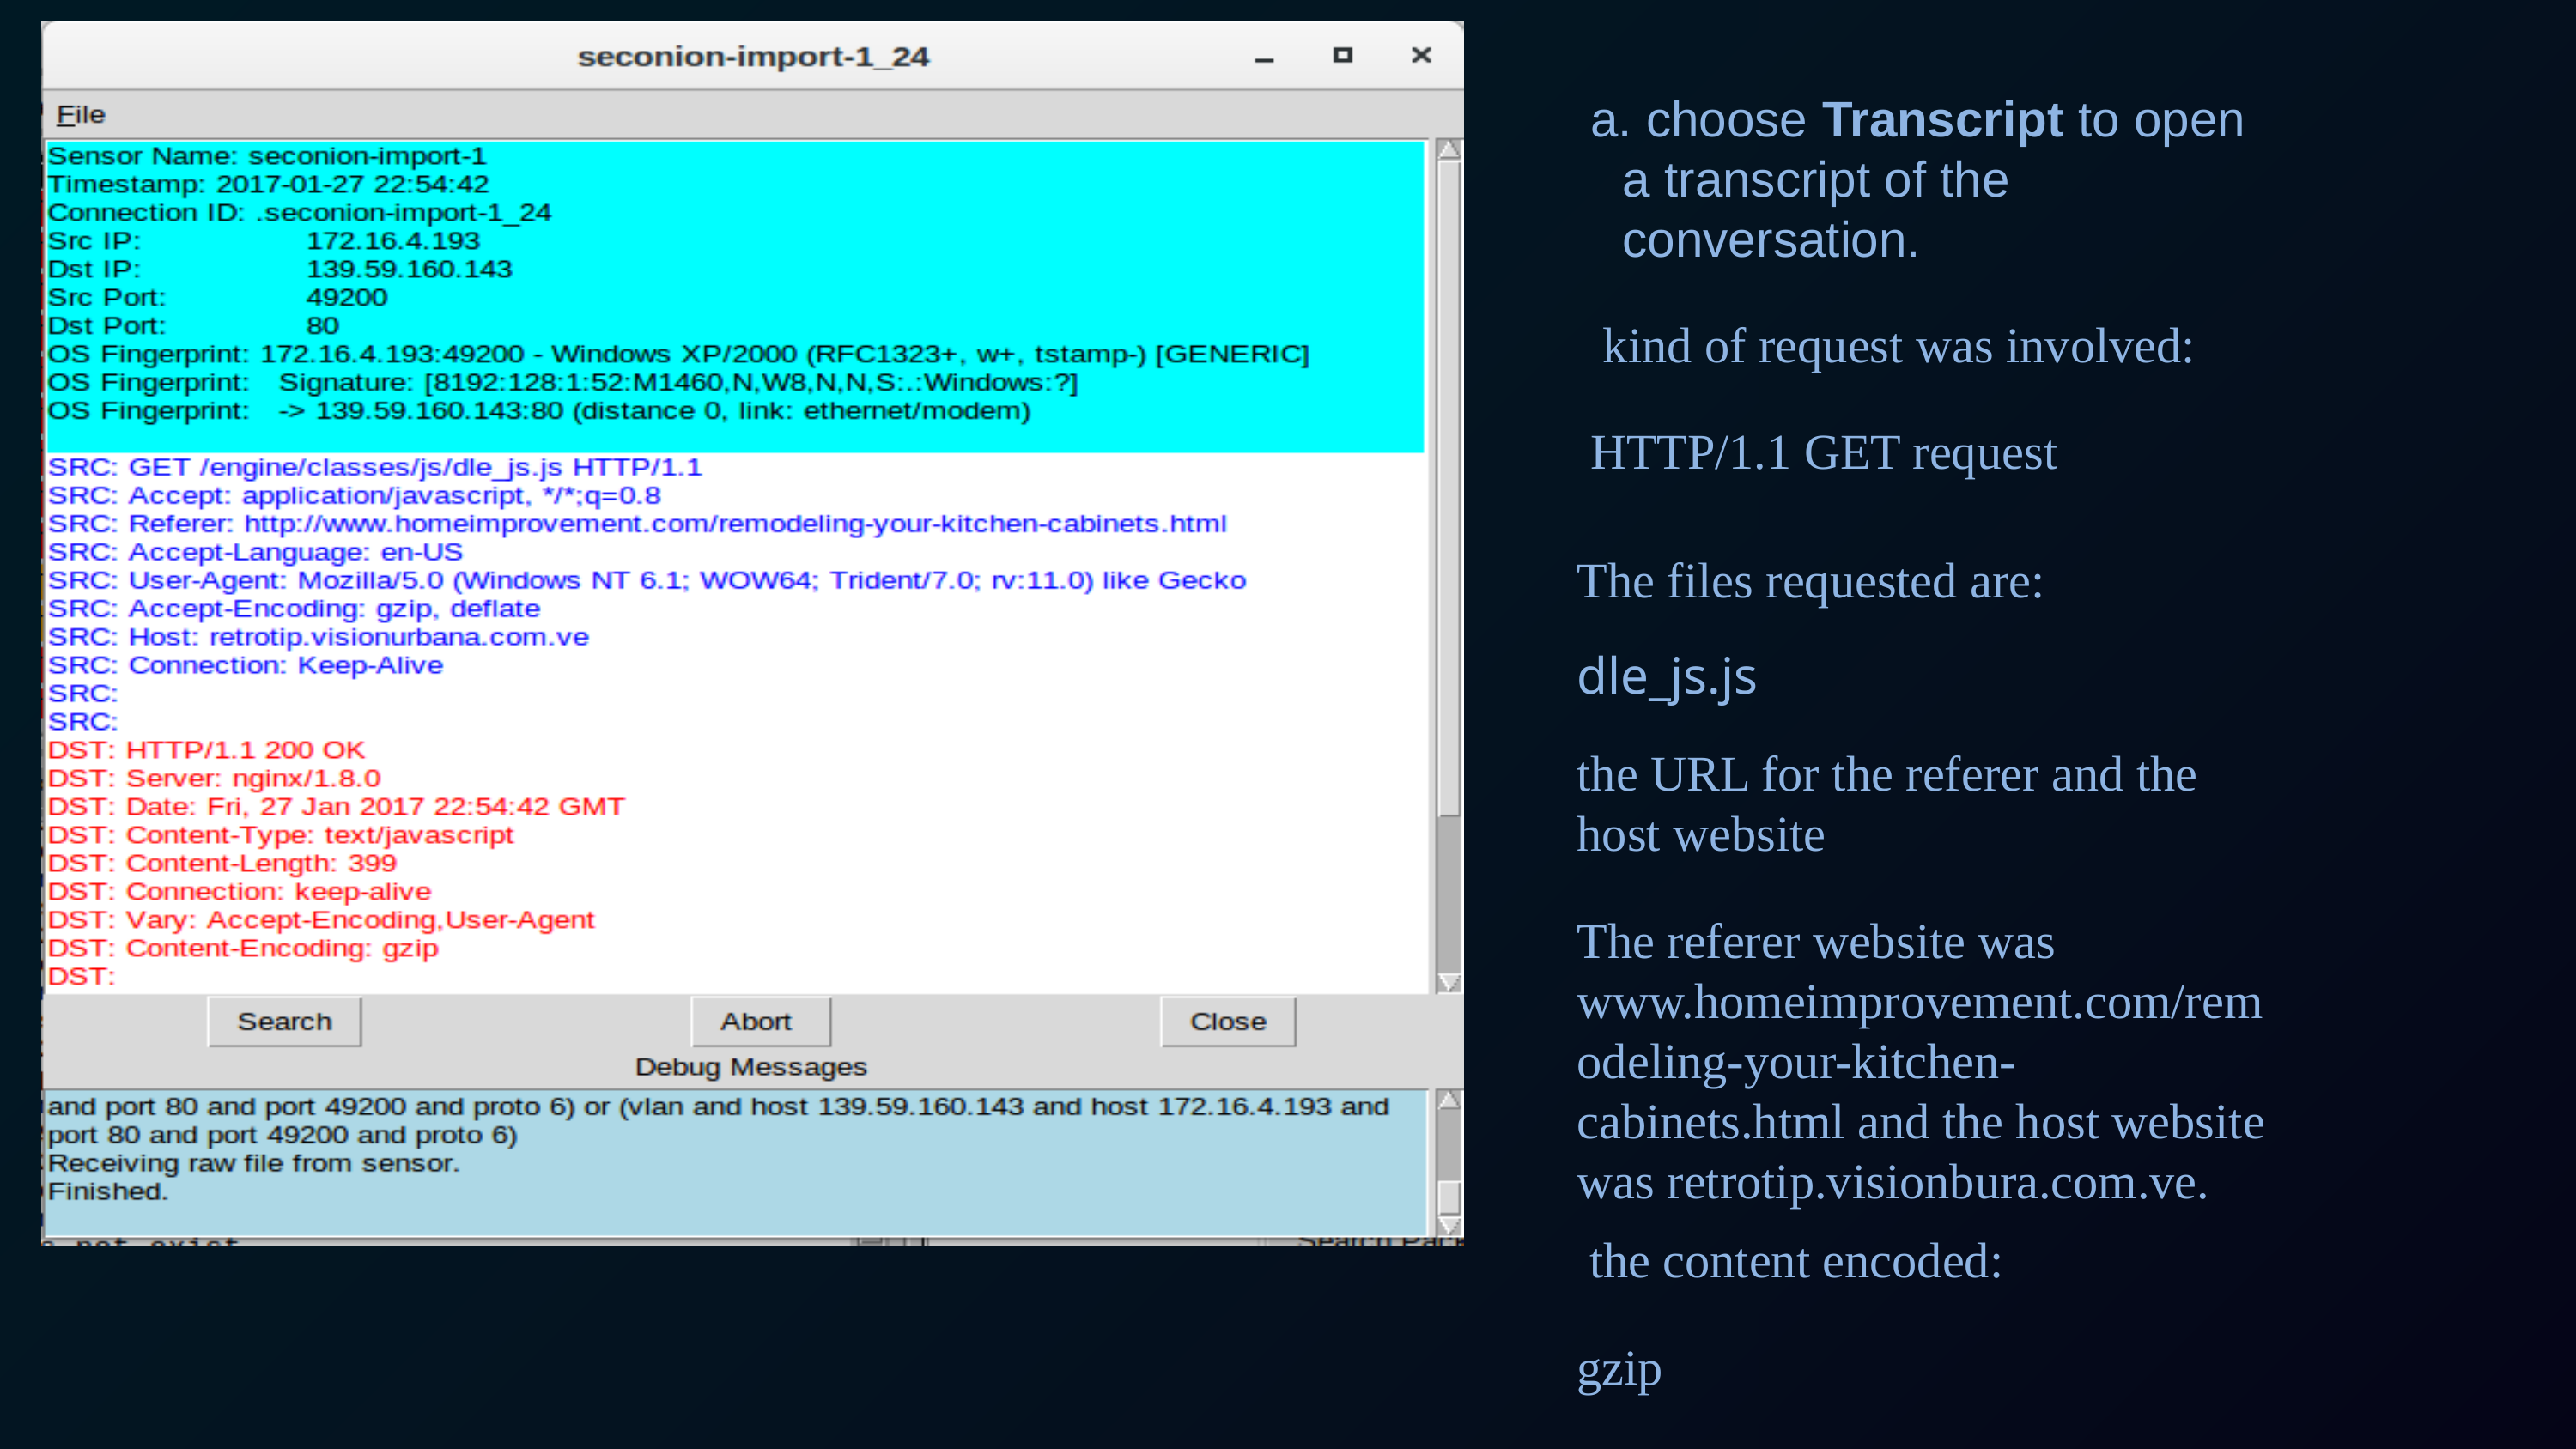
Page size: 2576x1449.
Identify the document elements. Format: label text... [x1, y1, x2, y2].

text_box the URL for the referer and the host website The referer website was www.homeimprovement.com/remodeling-your-kitchen-cabinets.html and the host website was retrotip.visionbura.com.ve. the content encoded: gzip [1564, 735, 2281, 1401]
picture [0, 0, 2576, 1449]
text_box kind of request was involved: HTTP/1.1 GET request [1577, 306, 2293, 486]
text_box The files requested are: dle_js.js [1564, 542, 2281, 711]
text_box a. choose Transcript to open a transcript of the conversation. [1546, 80, 2262, 274]
